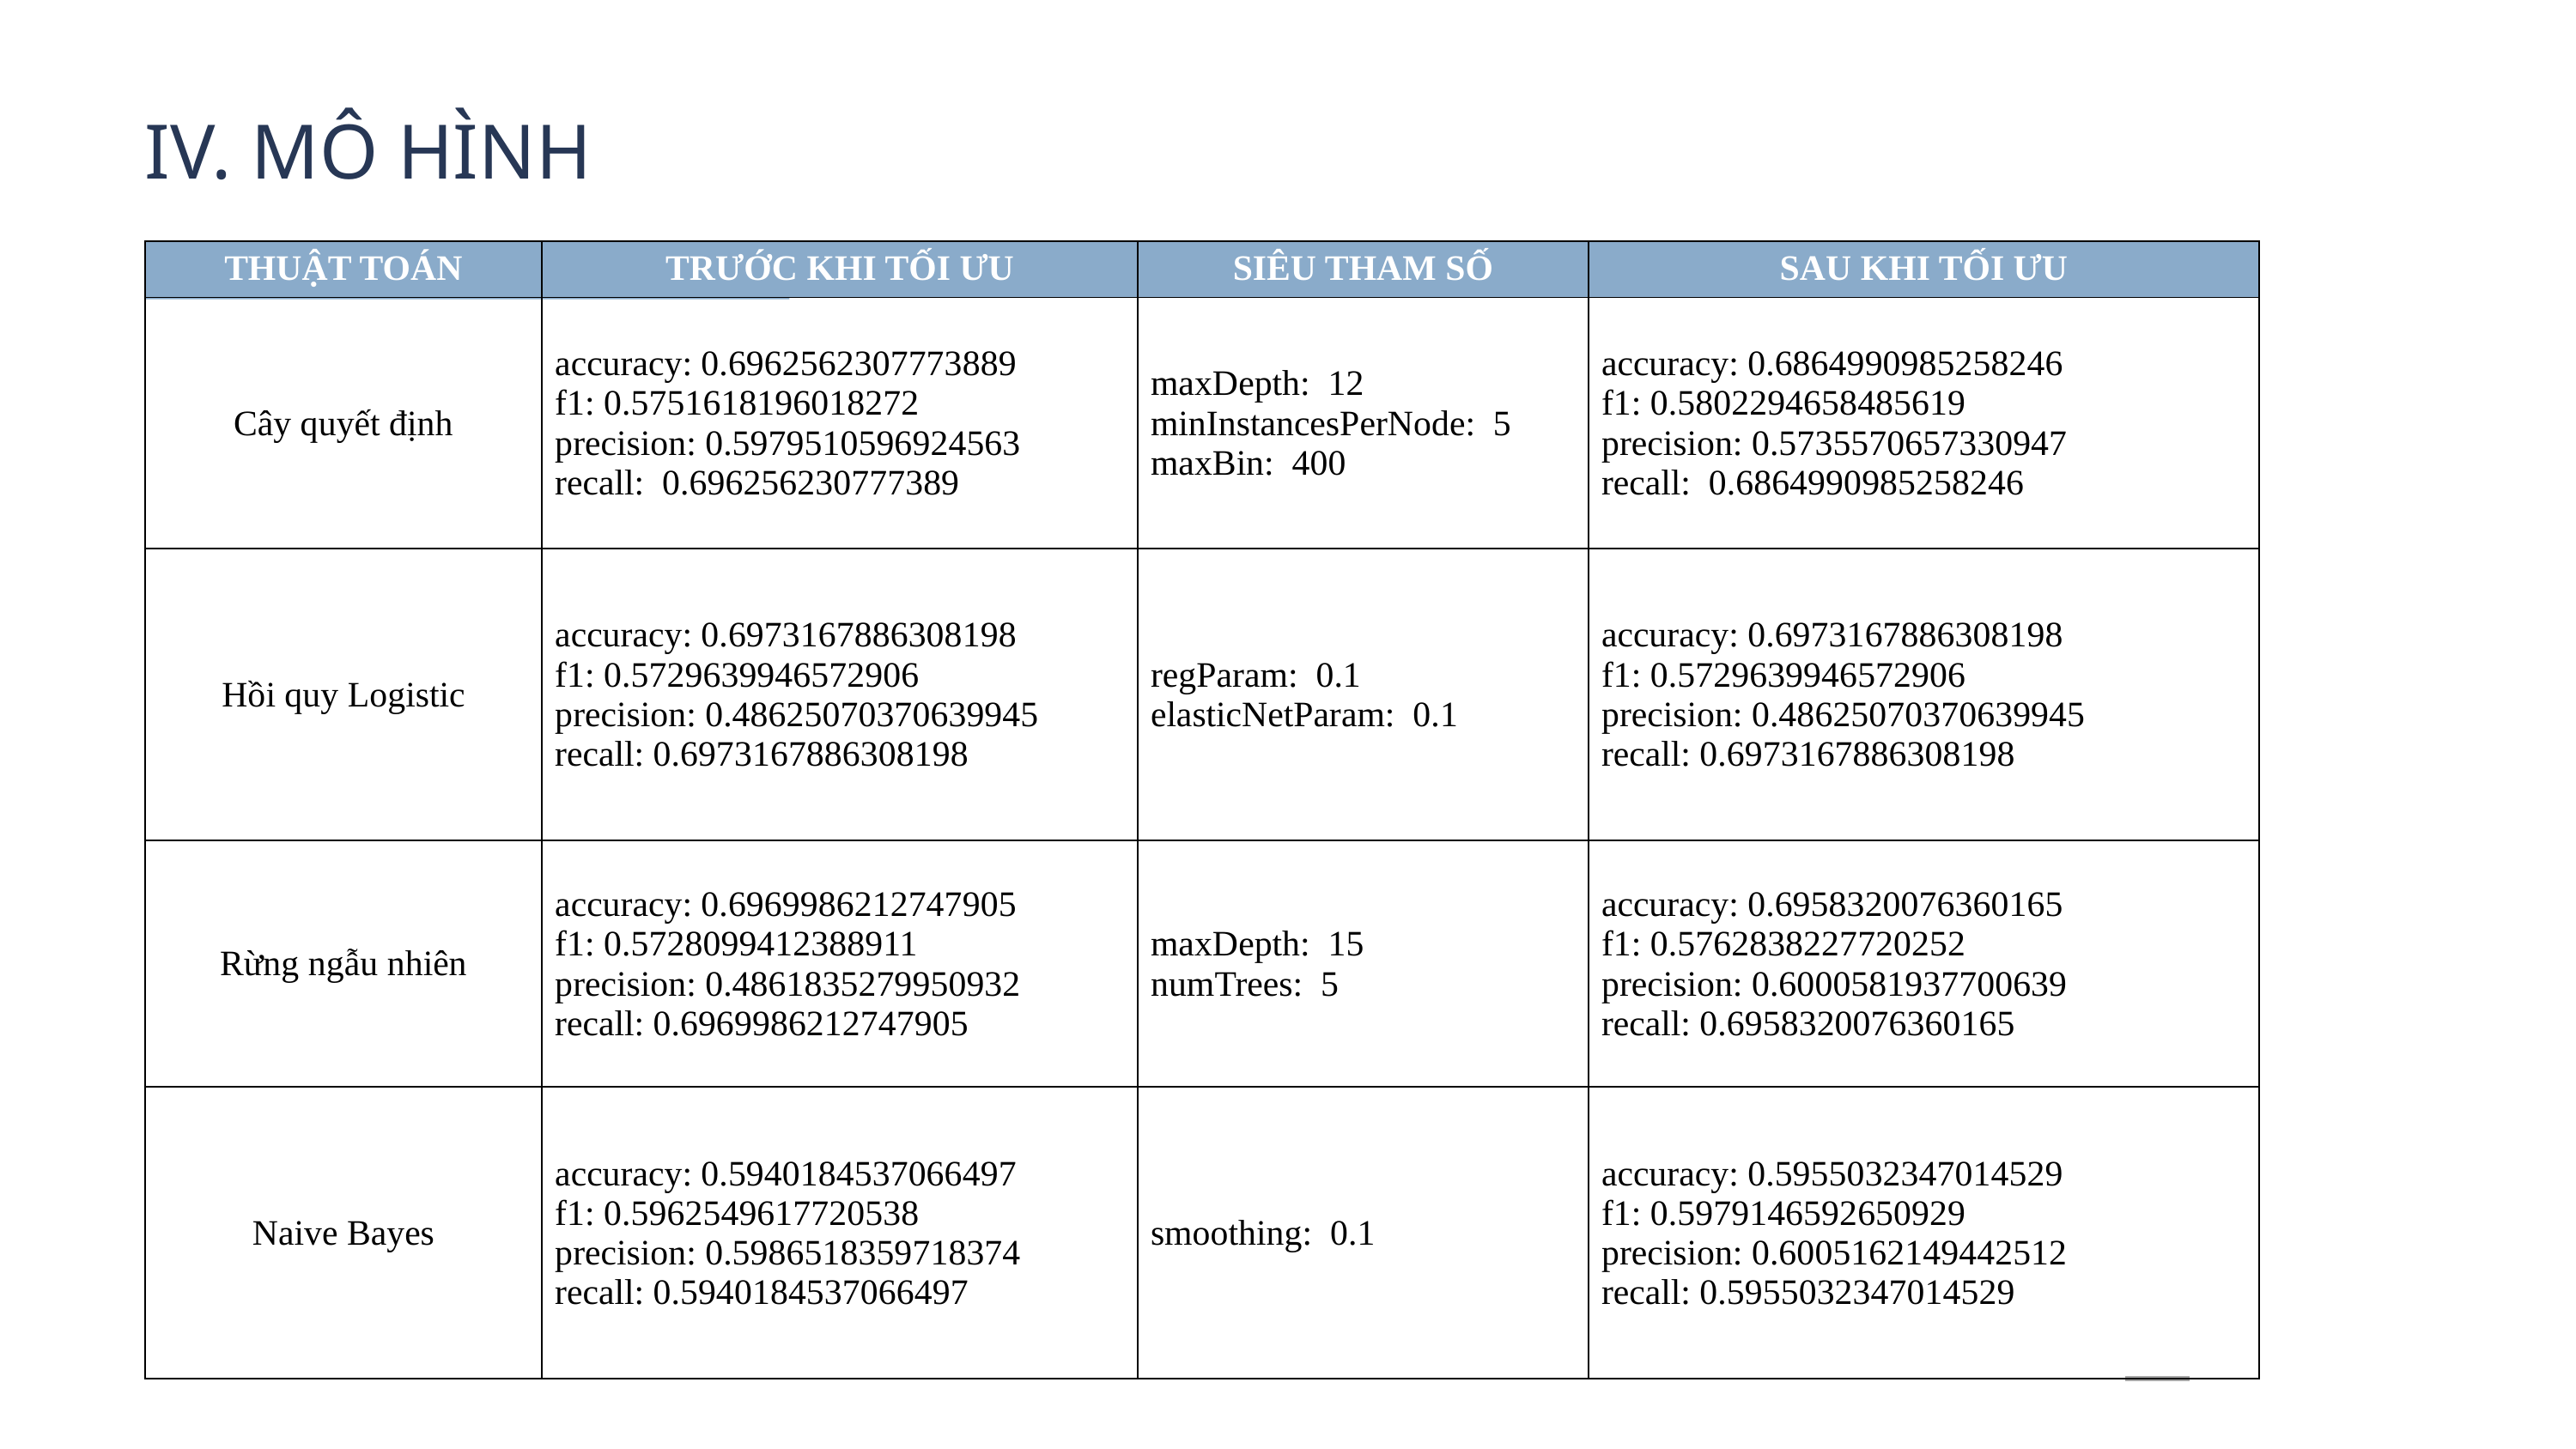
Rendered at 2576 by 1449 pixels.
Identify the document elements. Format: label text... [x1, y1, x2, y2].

table_cell regParam: 0.1 elasticNetParam: 0.1 [1139, 549, 1588, 840]
table_cell maxDepth: 12 minInstancesPerNode: 5 maxBin: 400 [1139, 298, 1588, 548]
text_box IV. MÔ HÌNH [144, 88, 1889, 195]
table_header THUẬT TOÁN [146, 242, 541, 297]
table_cell Hồi quy Logistic [146, 549, 541, 840]
table_header TRƯỚC KHI TỐI ƯU [543, 242, 1137, 297]
table_cell Cây quyết định [146, 298, 541, 548]
table_cell accuracy: 0.6973167886308198 f1: 0.5729639946572906 precision: 0.48625070370639945 recall: 0.6973167886308198 [1589, 549, 2258, 840]
table_cell accuracy: 0.5940184537066497 f1: 0.5962549617720538 precision: 0.5986518359718374 recall: 0.5940184537066497 [543, 1088, 1137, 1378]
table_cell Naive Bayes [146, 1088, 541, 1378]
table_cell accuracy: 0.5955032347014529 f1: 0.5979146592650929 precision: 0.6005162149442512 recall: 0.5955032347014529 [1589, 1088, 2258, 1378]
table_cell accuracy: 0.6958320076360165 f1: 0.5762838227720252 precision: 0.6000581937700639 recall: 0.6958320076360165 [1589, 841, 2258, 1086]
table_cell Rừng ngẫu nhiên [146, 841, 541, 1086]
table_cell accuracy: 0.6973167886308198 f1: 0.5729639946572906 precision: 0.48625070370639945 recall: 0.6973167886308198 [543, 549, 1137, 840]
table_cell accuracy: 0.6969986212747905 f1: 0.5728099412388911 precision: 0.4861835279950932 recall: 0.6969986212747905 [543, 841, 1137, 1086]
table_header SIÊU THAM SỐ [1139, 242, 1588, 297]
table_header SAU KHI TỐI ƯU [1589, 242, 2258, 297]
table_cell accuracy: 0.6864990985258246 f1: 0.5802294658485619 precision: 0.5735570657330947 recall: 0.6864990985258246 [1589, 298, 2258, 548]
table_cell accuracy: 0.6962562307773889 f1: 0.5751618196018272 precision: 0.5979510596924563 recall: 0.696256230777389 [543, 298, 1137, 548]
table_cell smoothing: 0.1 [1139, 1088, 1588, 1378]
table_cell maxDepth: 15 numTrees: 5 [1139, 841, 1588, 1086]
